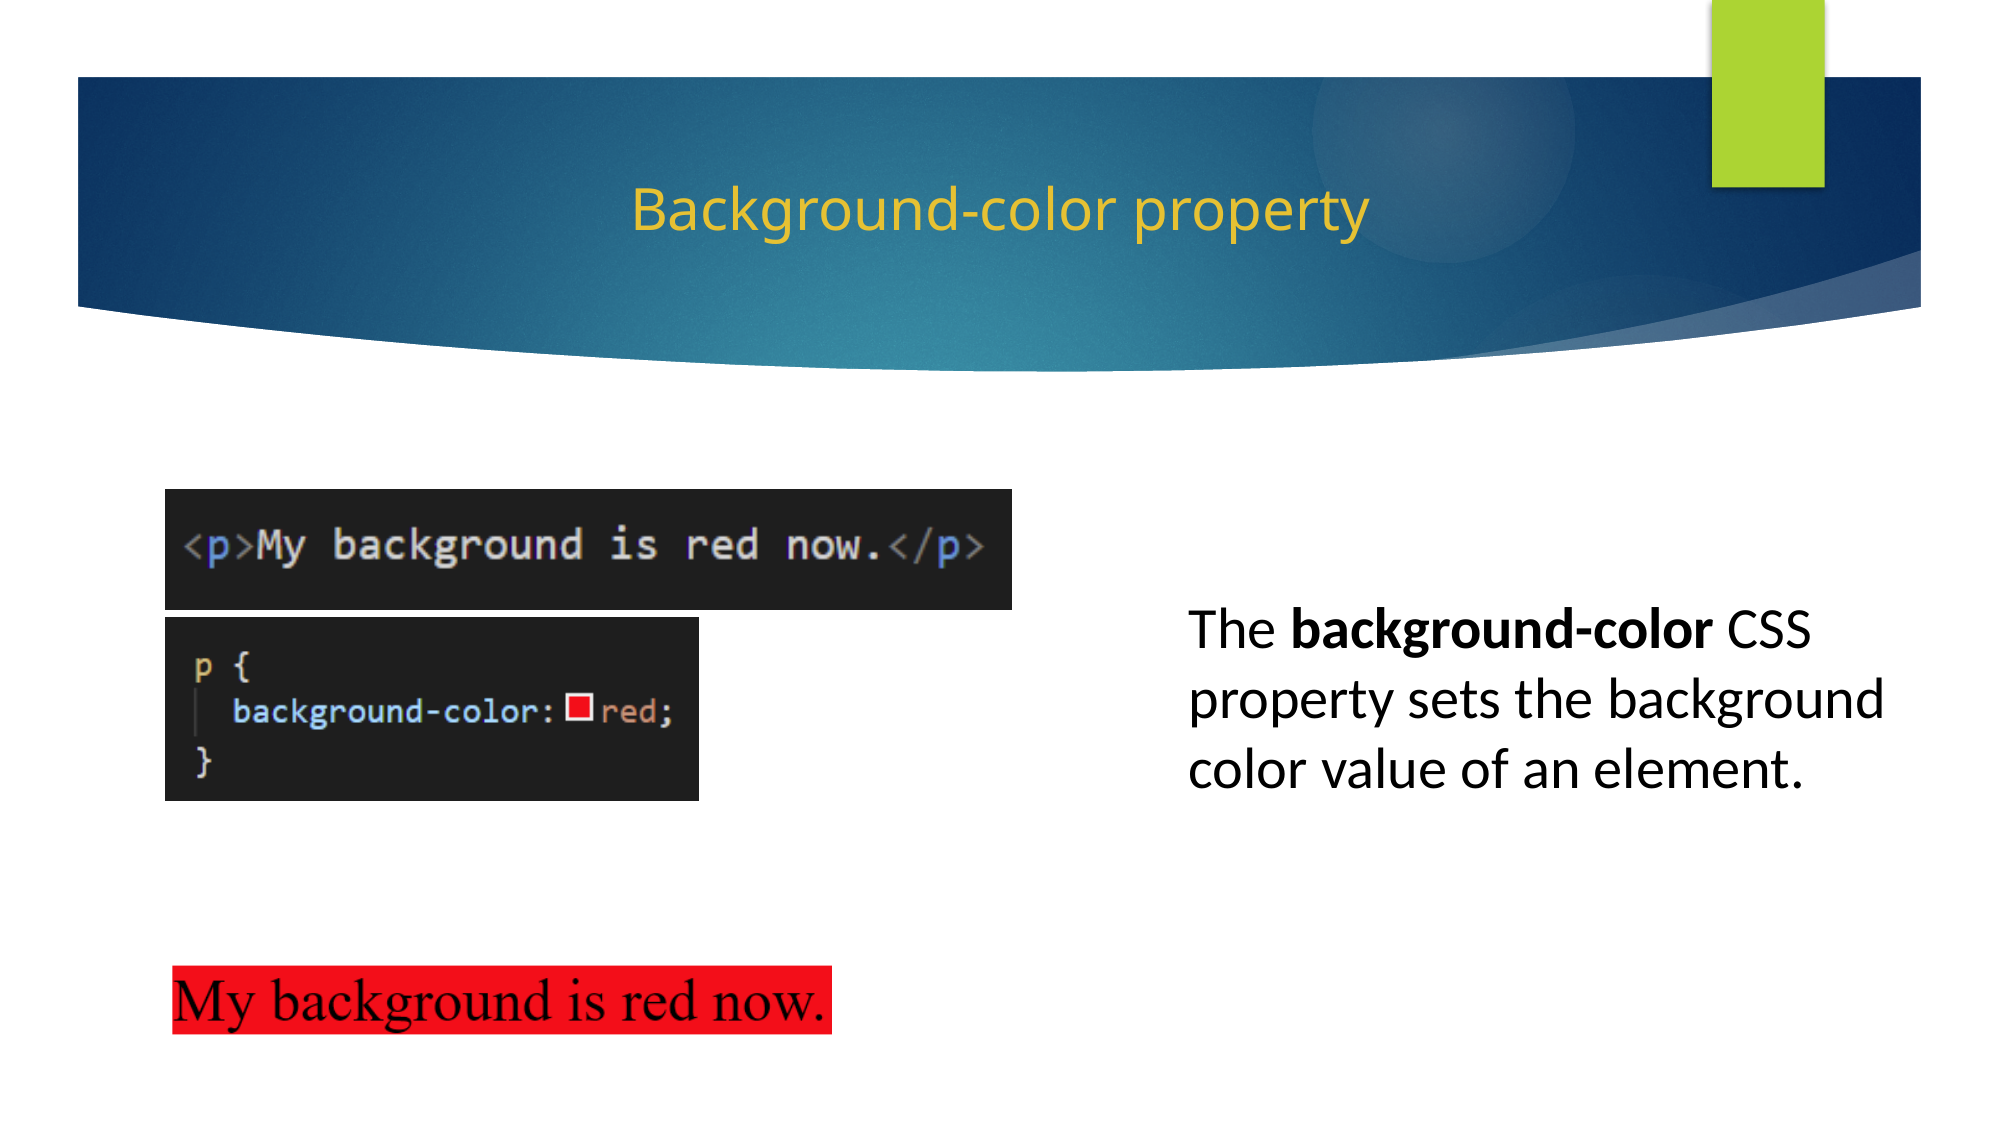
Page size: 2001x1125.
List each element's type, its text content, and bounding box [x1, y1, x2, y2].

title Background-color property [496, 167, 1504, 250]
picture [165, 617, 699, 801]
picture [165, 957, 832, 1042]
picture [165, 489, 1012, 610]
text_box The background-color CSS property sets the background color value of an element. [1174, 582, 1924, 808]
